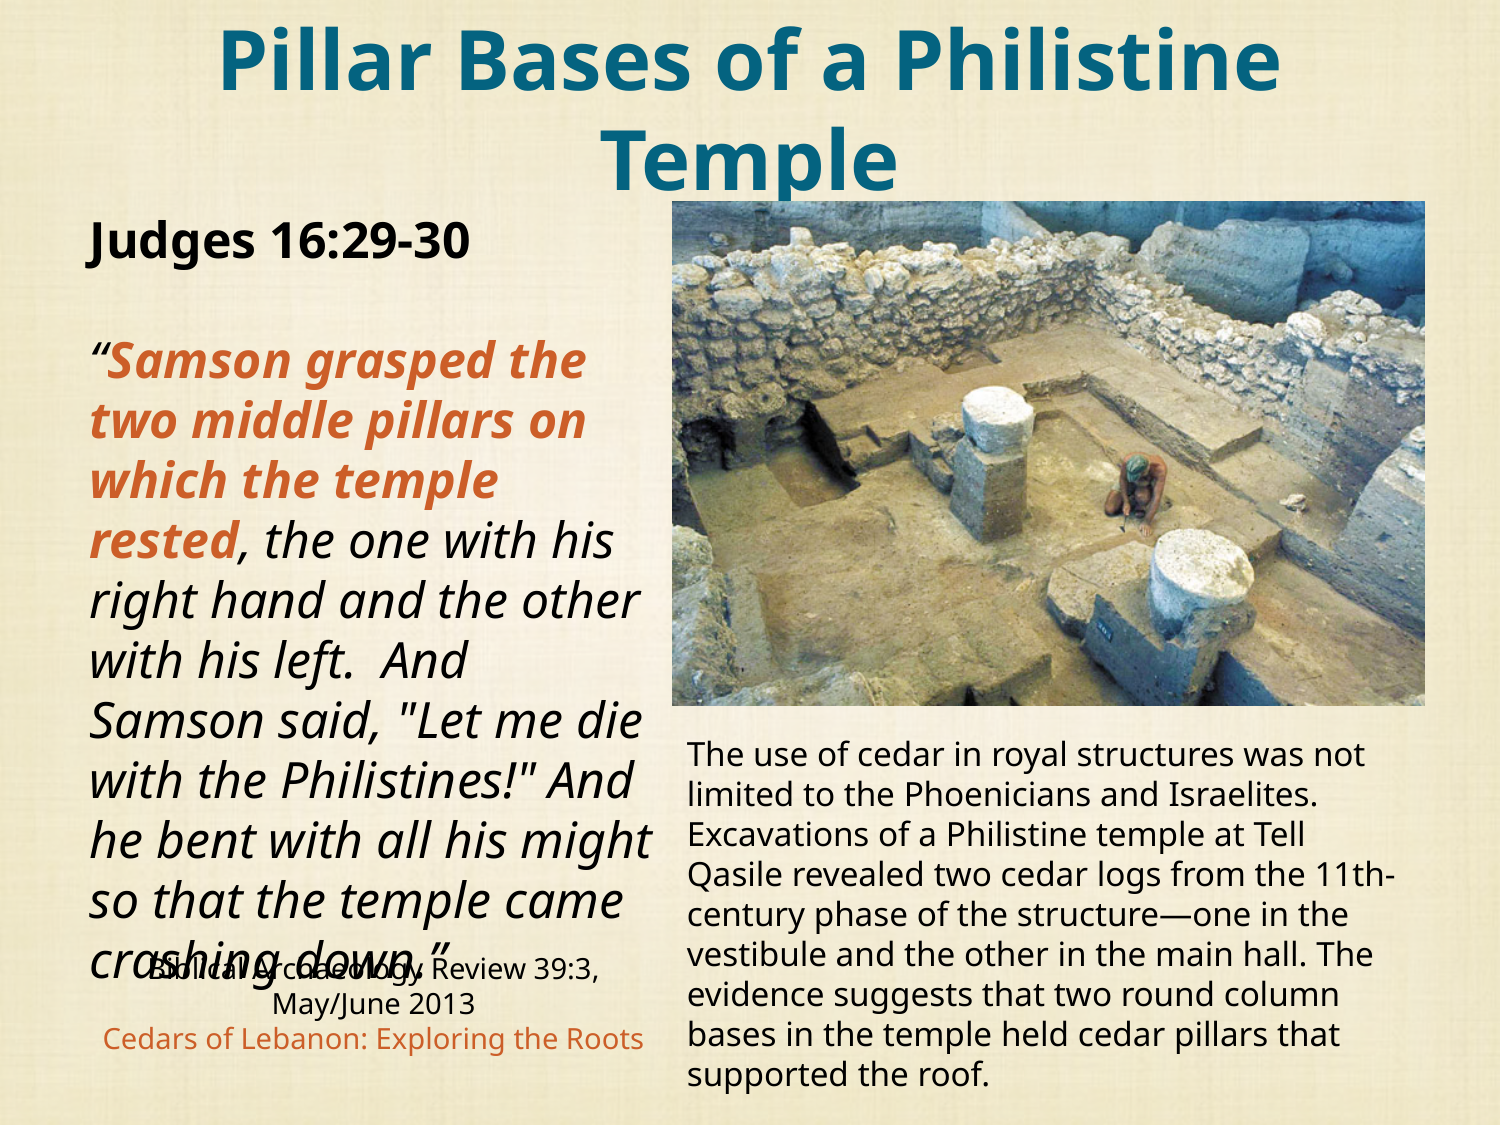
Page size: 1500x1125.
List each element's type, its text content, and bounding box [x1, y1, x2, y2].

text_box Judges 16:29-30 “Samson grasped the two middle pillars on which the temple rested, the one with his right hand and the other with his left. And Samson said, "Let me die with the Philistines!" And he bent with all his might so that the temple came crashing down.” [75, 201, 673, 996]
title Pillar Bases of a Philistine Temple [75, 13, 1425, 201]
text_box The use of cedar in royal structures was not limited to the Phoenicians and Israelites. Excavations of a Philistine temple at Tell Qasile revealed two cedar logs from the 11th-century phase of the structure—one in the vestibule and the other in the main hall. The evidence suggests that two round column bases in the temple held cedar pillars that supported the roof. [672, 726, 1425, 1101]
text_box Biblical Archaeology Review 39:3, May/June 2013 Cedars of Lebanon: Exploring the Roots [75, 996, 672, 1063]
picture [671, 200, 1426, 706]
